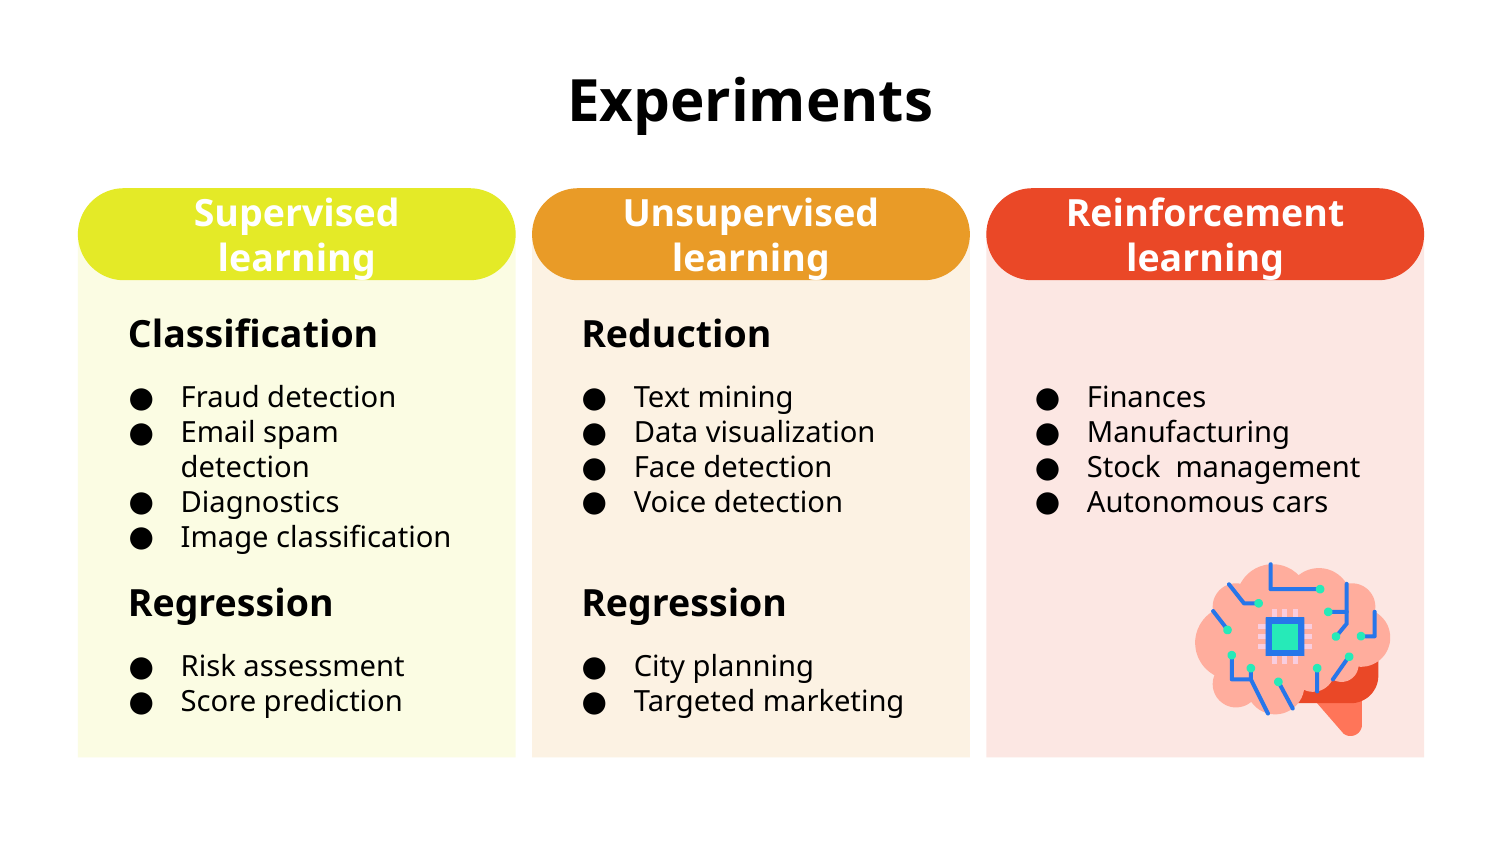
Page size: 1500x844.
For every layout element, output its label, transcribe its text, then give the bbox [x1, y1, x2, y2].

text_box [77, 238, 516, 758]
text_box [1194, 562, 1391, 737]
text_box [532, 188, 970, 278]
text_box [532, 244, 970, 758]
text_box [77, 188, 516, 278]
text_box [112, 206, 481, 725]
text_box [986, 188, 1425, 278]
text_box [565, 206, 935, 725]
text_box [986, 238, 1425, 758]
title Experiments [75, 67, 1425, 129]
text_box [1019, 206, 1390, 550]
